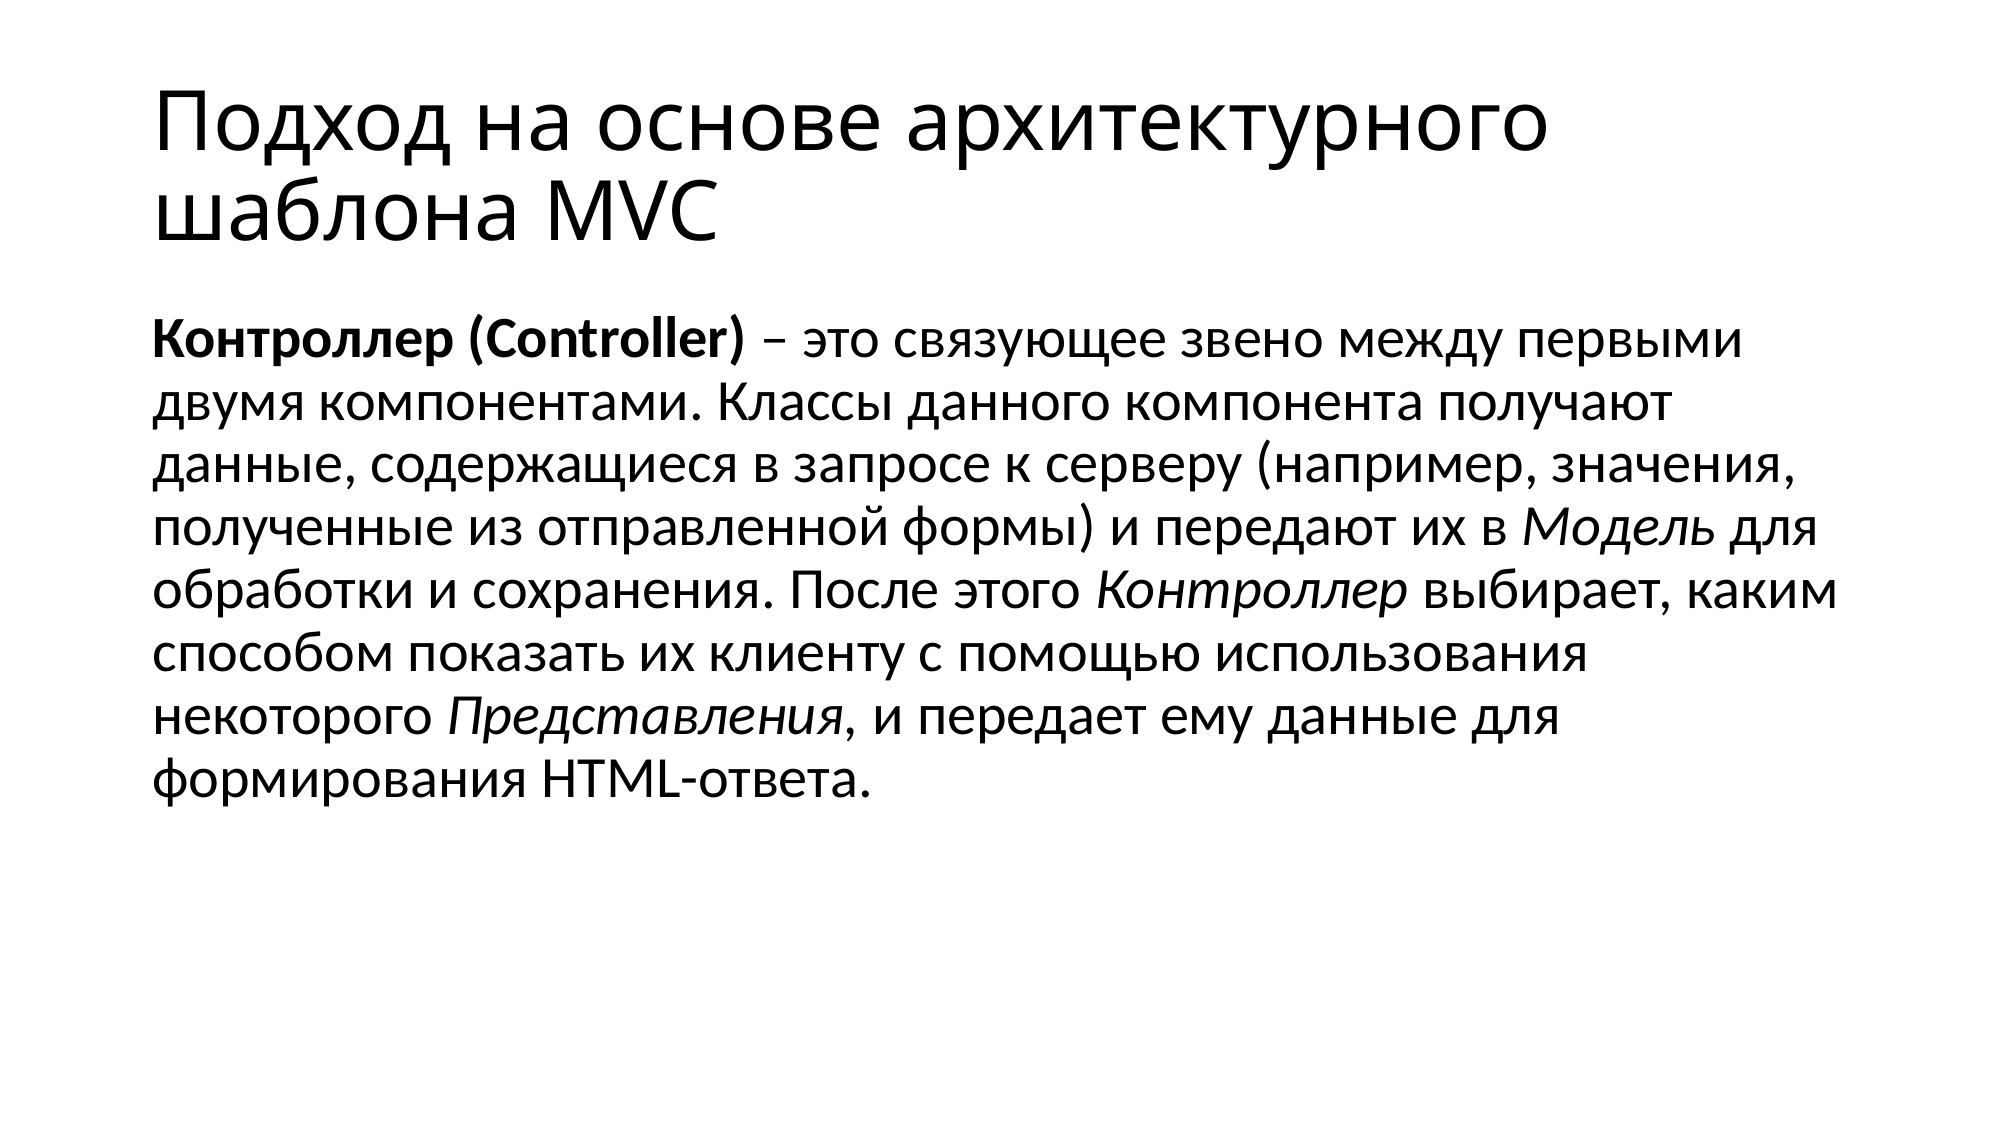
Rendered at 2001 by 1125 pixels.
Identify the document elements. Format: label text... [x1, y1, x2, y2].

title Подход на основе архитектурного шаблона MVC [137, 59, 1922, 278]
list Контроллер (Controller) – это связующее звено между первыми двумя компонентами. Классы данного компонента получают данные, содержащиеся в запросе к серверу (например, значения, полученные из отправленной формы) и передают их в Модель для обработки и сохранения. После этого Контроллер выбирает, каким способом показать их клиенту с помощью использования некоторого Представления, и передает ему данные для формирования HTML-ответа. [137, 299, 1863, 1014]
